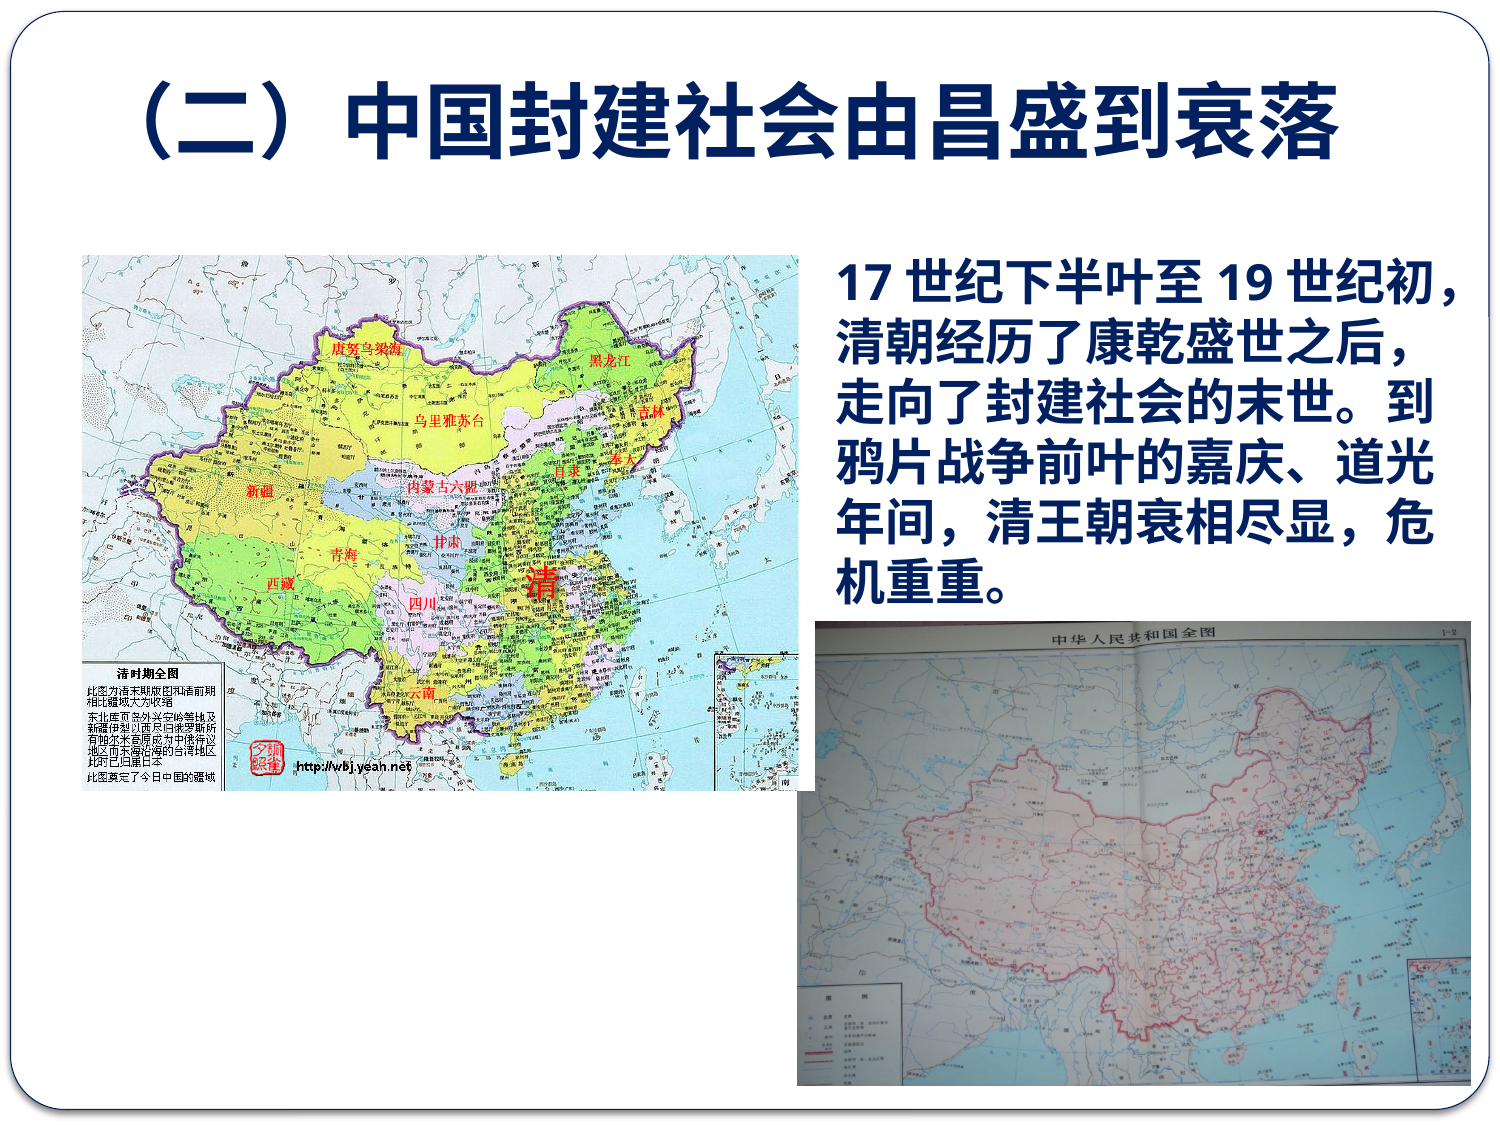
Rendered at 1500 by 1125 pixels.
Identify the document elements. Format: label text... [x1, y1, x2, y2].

picture [80, 255, 1471, 1087]
title （二）中国封建社会由昌盛到衰落 [76, 50, 1413, 185]
text_box 17世纪下半叶至19世纪初，清朝经历了康乾盛世之后，走向了封建社会的末世。到鸦片战争前叶的嘉庆、道光年间，清王朝衰相尽显，危机重重。 [820, 243, 1483, 619]
